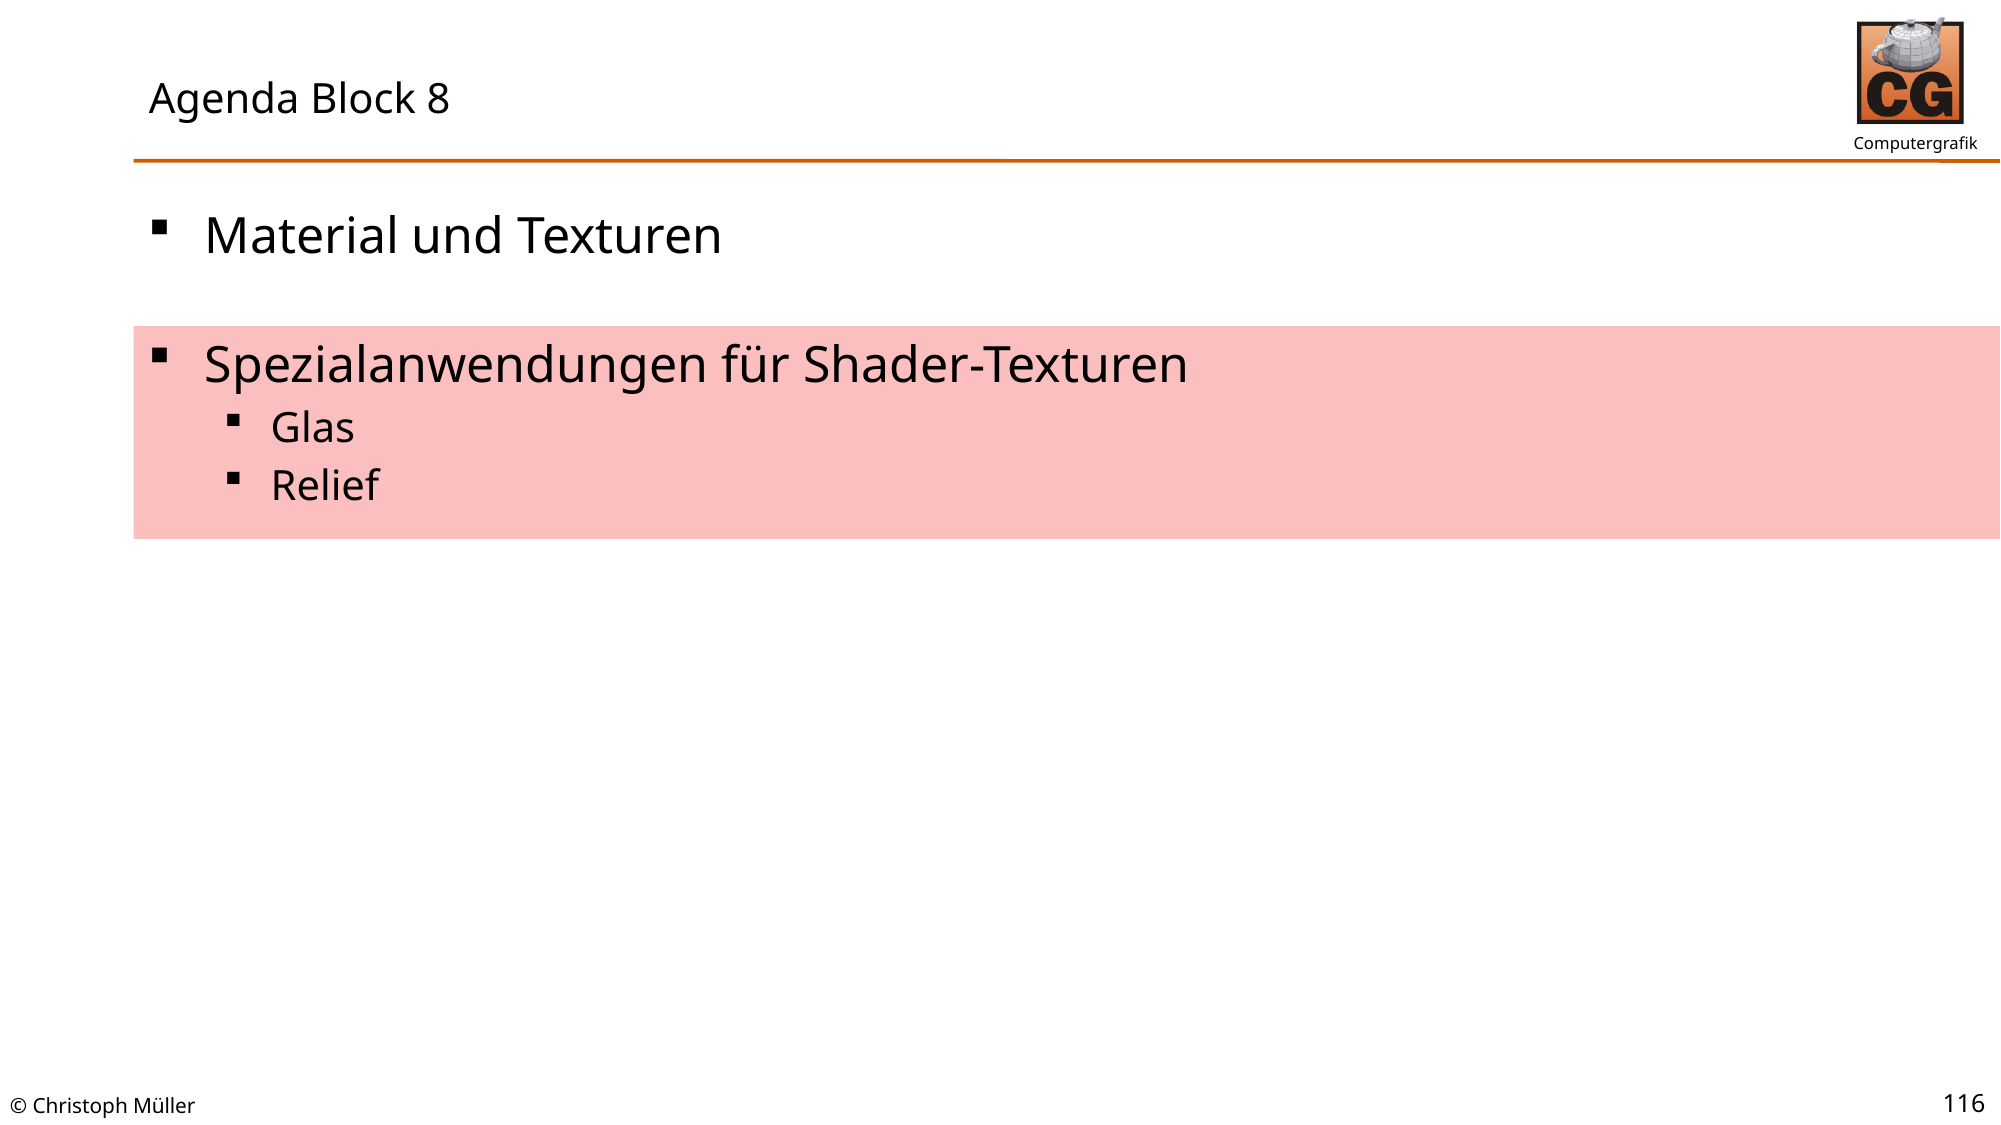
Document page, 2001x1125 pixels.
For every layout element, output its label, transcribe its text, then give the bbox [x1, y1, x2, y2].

text_box [1867, 326, 2000, 539]
picture [1850, 15, 1970, 130]
title Agenda Block 8 [133, 42, 1457, 151]
list Material und Texturen Spezialanwendungen für Shader-Texturen Glas Relief [133, 196, 1867, 1059]
